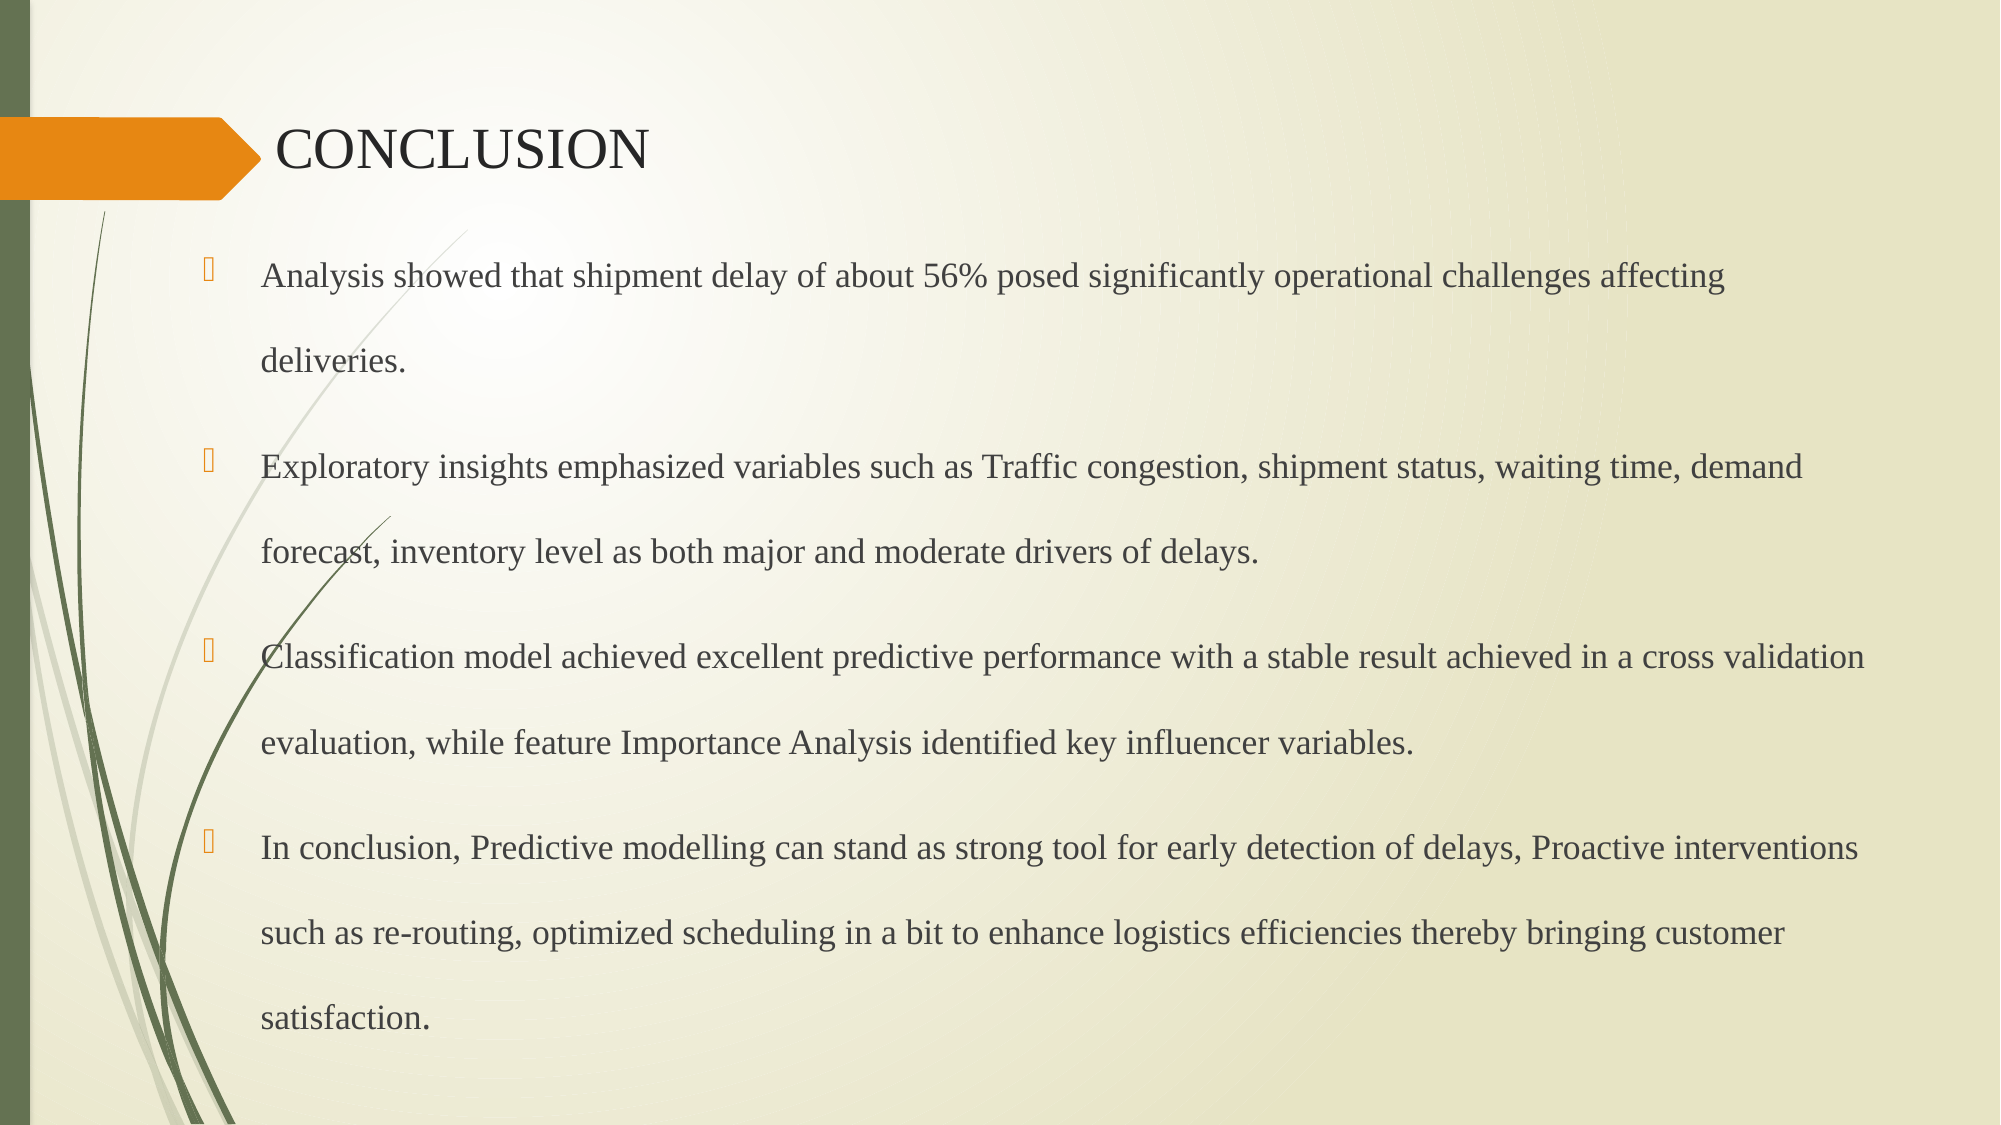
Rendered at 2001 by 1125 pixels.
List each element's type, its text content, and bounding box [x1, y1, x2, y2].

list Analysis showed that shipment delay of about 56% posed significantly operational challenges affecting deliveries. Exploratory insights emphasized variables such as Traffic congestion, shipment status, waiting time, demand forecast, inventory level as both major and moderate drivers of delays. Classification model achieved excellent predictive performance with a stable result achieved in a cross validation evaluation, while feature Importance Analysis identified key influencer variables. In conclusion, Predictive modelling can stand as strong tool for early detection of delays, Proactive interventions such as re-routing, optimized scheduling in a bit to enhance logistics efficiencies thereby bringing customer satisfaction. [187, 201, 1888, 1045]
title CONCLUSION [260, 102, 1888, 201]
